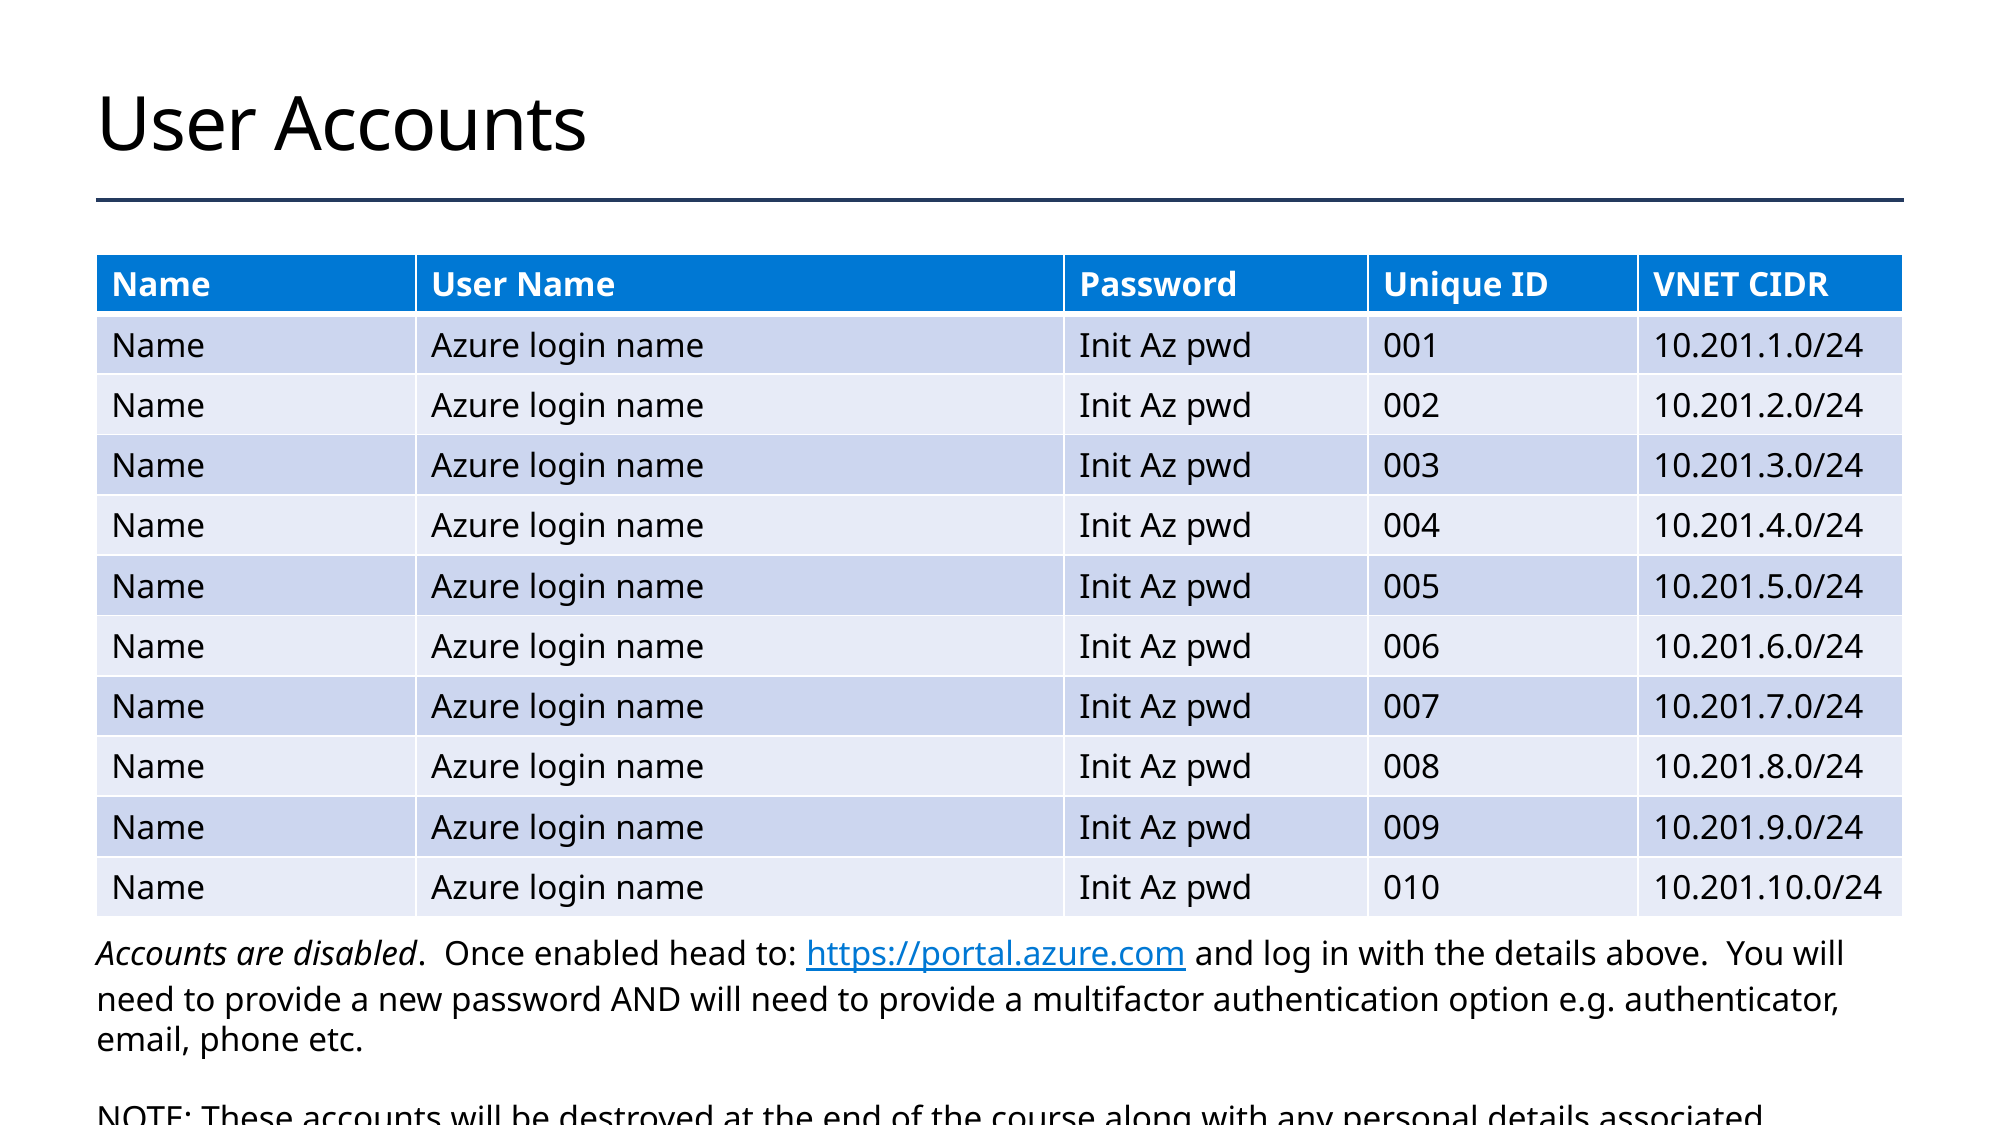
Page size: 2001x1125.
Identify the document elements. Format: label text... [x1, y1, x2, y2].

table_cell 001 [1369, 317, 1637, 373]
table_cell 10.201.10.0/24 [1639, 858, 1902, 916]
table_cell Azure login name [417, 677, 1063, 735]
table_cell Azure login name [417, 317, 1063, 373]
table_cell 002 [1369, 375, 1637, 434]
title User Accounts [96, 75, 1904, 166]
table_cell 10.201.2.0/24 [1639, 375, 1902, 434]
table_cell Name [97, 616, 415, 675]
table_cell Init Az pwd [1065, 435, 1367, 494]
table_cell Name [97, 858, 415, 916]
table_header Password [1065, 255, 1367, 311]
table_header Name [97, 255, 415, 311]
table_cell Init Az pwd [1065, 737, 1367, 795]
table_cell Name [97, 797, 415, 856]
table_cell Init Az pwd [1065, 375, 1367, 434]
table_cell Azure login name [417, 737, 1063, 795]
table_header VNET CIDR [1639, 255, 1902, 311]
text_box Accounts are disabled. Once enabled head to: https://portal.azure.com and log in with the details above. You will need to provide a new password AND will need to provide a multifactor authentication option e.g. authenticator, email, phone etc. NOTE: These accounts will be destroyed at the end of the course along with any personal details associated. [96, 932, 1904, 1125]
table_cell Init Az pwd [1065, 496, 1367, 554]
table_cell 008 [1369, 737, 1637, 795]
table_cell Name [97, 496, 415, 554]
table_cell 10.201.7.0/24 [1639, 677, 1902, 735]
table_cell 006 [1369, 616, 1637, 675]
table_cell Name [97, 435, 415, 494]
table_cell 007 [1369, 677, 1637, 735]
table_cell Init Az pwd [1065, 317, 1367, 373]
table_cell Name [97, 677, 415, 735]
table_cell Init Az pwd [1065, 797, 1367, 856]
table_cell Init Az pwd [1065, 616, 1367, 675]
table_cell 003 [1369, 435, 1637, 494]
table_cell Azure login name [417, 435, 1063, 494]
table_cell 004 [1369, 496, 1637, 554]
table_cell Azure login name [417, 616, 1063, 675]
table_cell Azure login name [417, 375, 1063, 434]
table_cell 10.201.1.0/24 [1639, 317, 1902, 373]
table_cell 005 [1369, 556, 1637, 615]
table_cell 10.201.5.0/24 [1639, 556, 1902, 615]
table_cell Azure login name [417, 496, 1063, 554]
table_cell 10.201.3.0/24 [1639, 435, 1902, 494]
table_cell 10.201.4.0/24 [1639, 496, 1902, 554]
table_cell Name [97, 317, 415, 373]
table_header User Name [417, 255, 1063, 311]
table_cell 10.201.9.0/24 [1639, 797, 1902, 856]
table_header Unique ID [1369, 255, 1637, 311]
table_cell 009 [1369, 797, 1637, 856]
table_cell Azure login name [417, 556, 1063, 615]
table_cell Init Az pwd [1065, 556, 1367, 615]
table_cell Azure login name [417, 797, 1063, 856]
table_cell Name [97, 737, 415, 795]
table_cell Init Az pwd [1065, 858, 1367, 916]
table_cell Azure login name [417, 858, 1063, 916]
table_cell Name [97, 556, 415, 615]
table_cell 10.201.8.0/24 [1639, 737, 1902, 795]
table_cell Name [97, 375, 415, 434]
table_cell 10.201.6.0/24 [1639, 616, 1902, 675]
table_cell 010 [1369, 858, 1637, 916]
table_cell Init Az pwd [1065, 677, 1367, 735]
